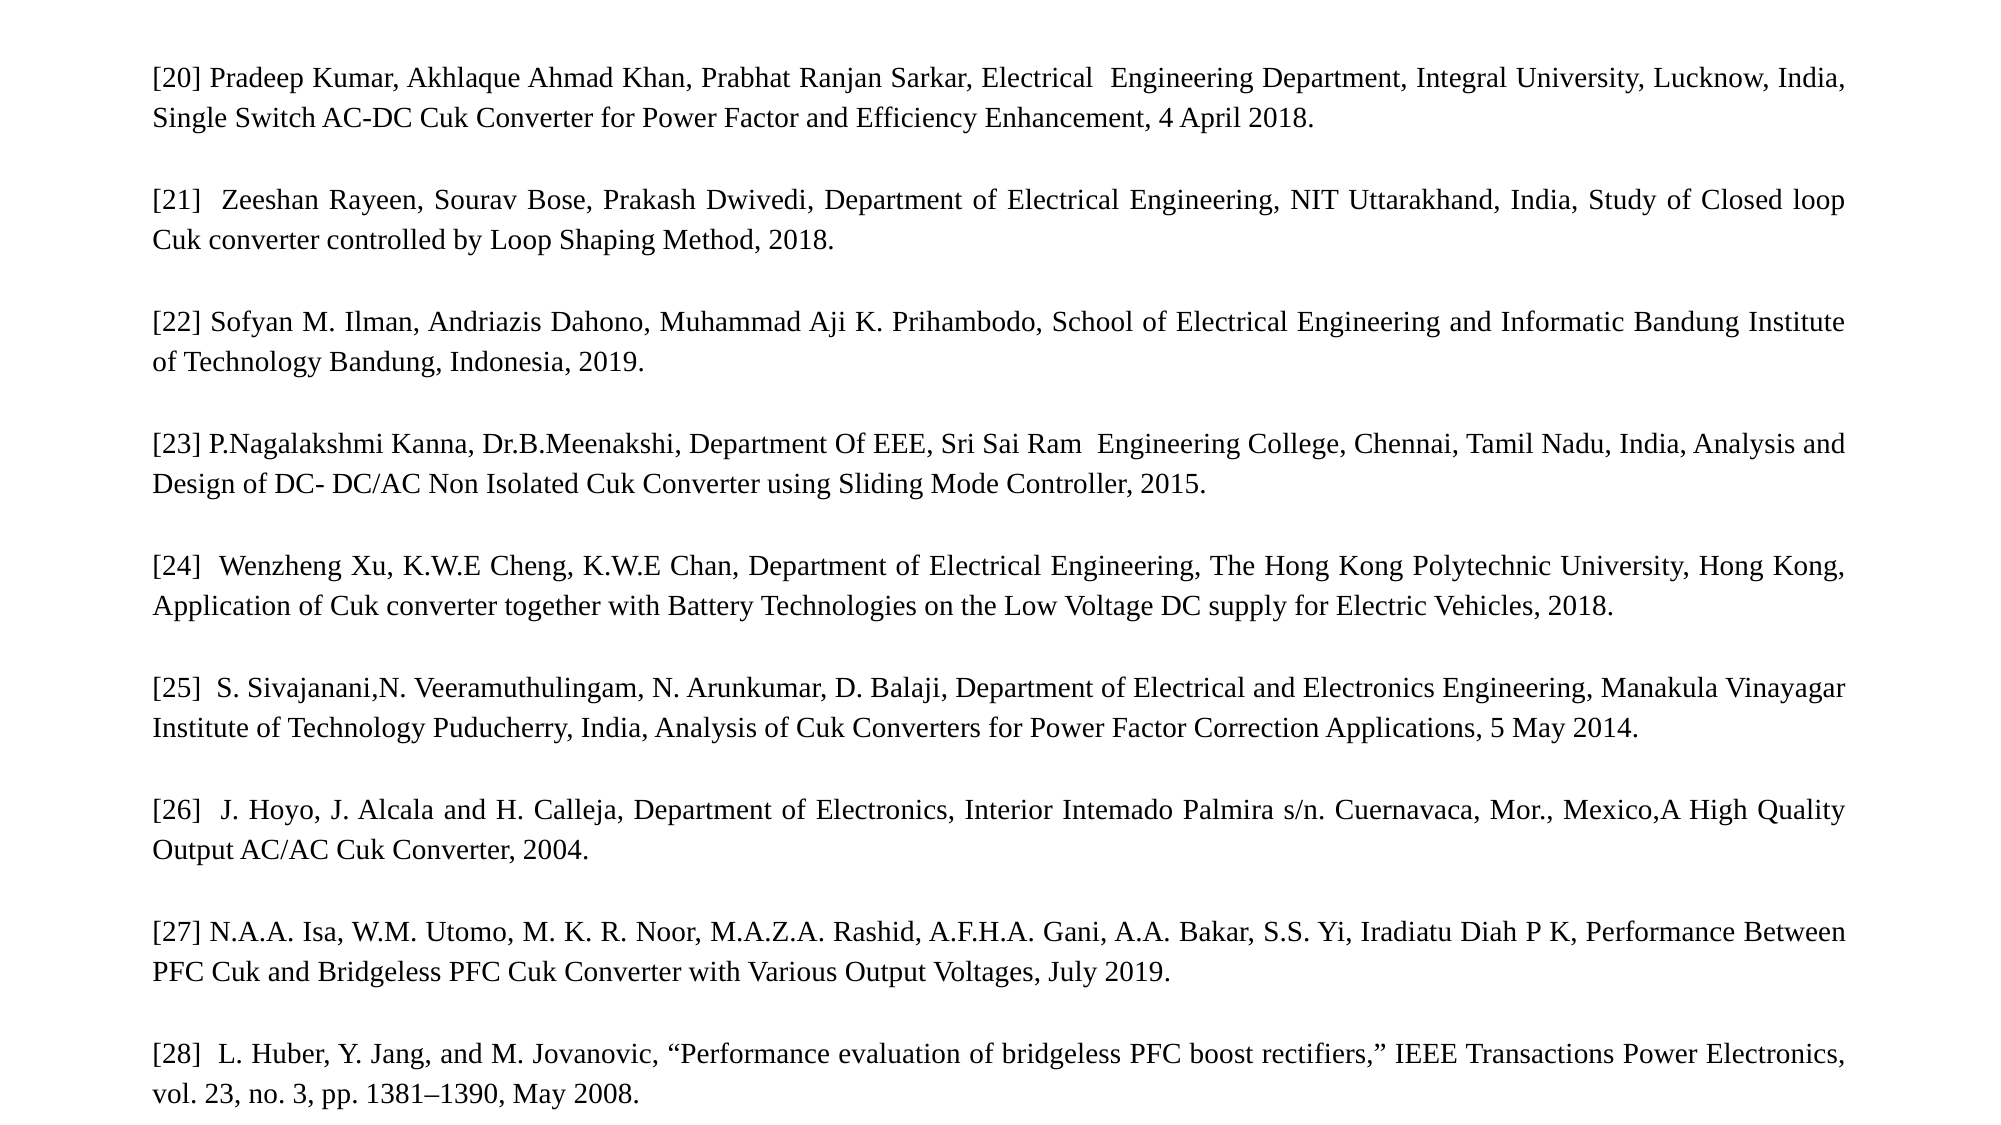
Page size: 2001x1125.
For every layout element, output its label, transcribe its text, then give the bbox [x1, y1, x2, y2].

list [20] Pradeep Kumar, Akhlaque Ahmad Khan, Prabhat Ranjan Sarkar, Electrical Engineering Department, Integral University, Lucknow, India, Single Switch AC-DC Cuk Converter for Power Factor and Efficiency Enhancement, 4 April 2018. [21] Zeeshan Rayeen, Sourav Bose, Prakash Dwivedi, Department of Electrical Engineering, NIT Uttarakhand, India, Study of Closed loop Cuk converter controlled by Loop Shaping Method, 2018. [22] Sofyan M. Ilman, Andriazis Dahono, Muhammad Aji K. Prihambodo, School of Electrical Engineering and Informatic Bandung Institute of Technology Bandung, Indonesia, 2019. [23] P.Nagalakshmi Kanna, Dr.B.Meenakshi, Department Of EEE, Sri Sai Ram Engineering College, Chennai, Tamil Nadu, India, Analysis and Design of DC- DC/AC Non Isolated Cuk Converter using Sliding Mode Controller, 2015. [24] Wenzheng Xu, K.W.E Cheng, K.W.E Chan, Department of Electrical Engineering, The Hong Kong Polytechnic University, Hong Kong, Application of Cuk converter together with Battery Technologies on the Low Voltage DC supply for Electric Vehicles, 2018. [25] S. Sivajanani,N. Veeramuthulingam, N. Arunkumar, D. Balaji, Department of Electrical and Electronics Engineering, Manakula Vinayagar Institute of Technology Puducherry, India, Analysis of Cuk Converters for Power Factor Correction Applications, 5 May 2014. [26] J. Hoyo, J. Alcala and H. Calleja, Department of Electronics, Interior Intemado Palmira s/n. Cuernavaca, Mor., Mexico,A High Quality Output AC/AC Cuk Converter, 2004. [27] N.A.A. Isa, W.M. Utomo, M. K. R. Noor, M.A.Z.A. Rashid, A.F.H.A. Gani, A.A. Bakar, S.S. Yi, Iradiatu Diah P K, Performance Between PFC Cuk and Bridgeless PFC Cuk Converter with Various Output Voltages, July 2019. [28] L. Huber, Y. Jang, and M. Jovanovic, “Performance evaluation of bridgeless PFC boost rectifiers,” IEEE Transactions Power Electronics, vol. 23, no. 3, pp. 1381–1390, May 2008. [137, 45, 1863, 1066]
